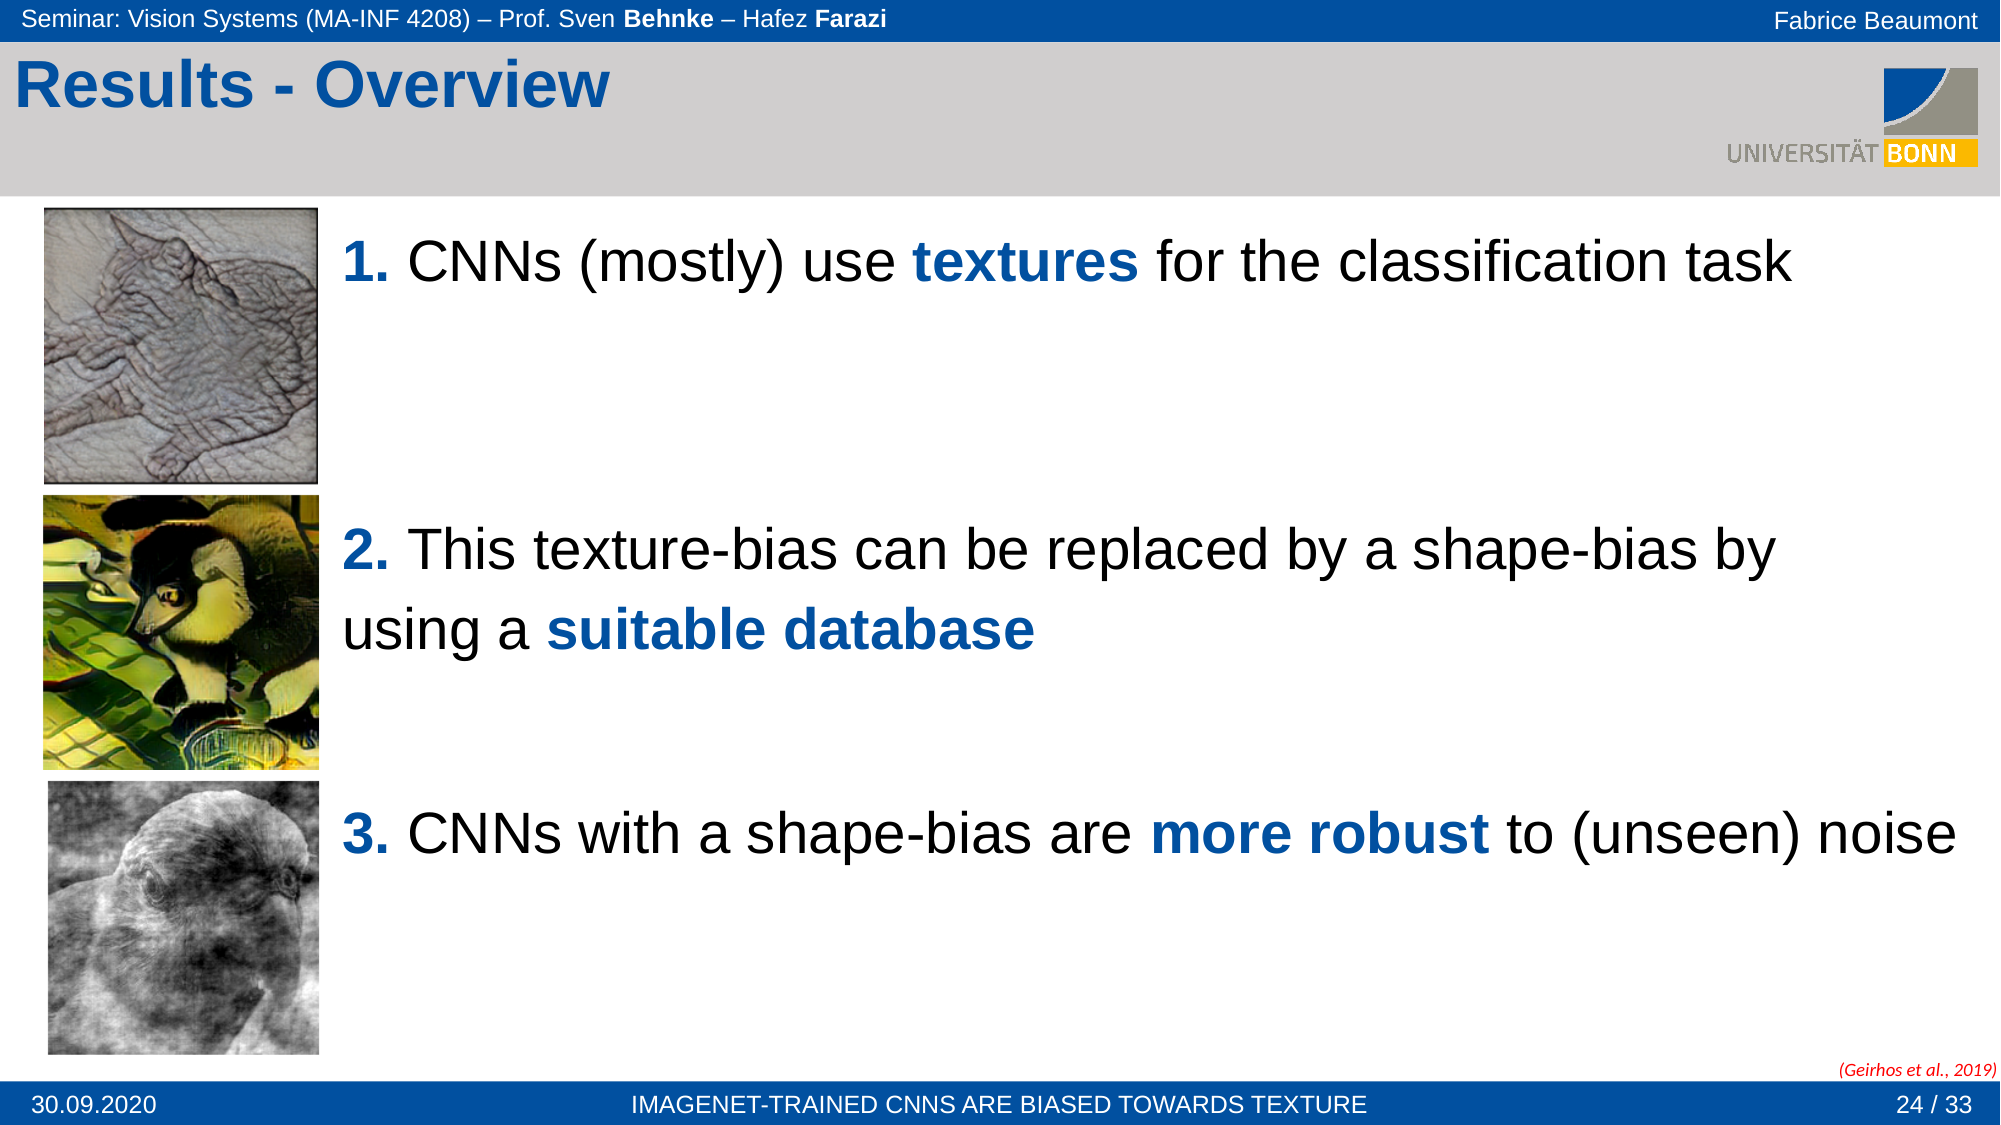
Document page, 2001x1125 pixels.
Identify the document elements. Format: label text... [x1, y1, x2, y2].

text_box (Geirhos et al., 2019) [1838, 1057, 2000, 1080]
list 2. This texture-bias can be replaced by a shape-bias by using a suitable database [327, 494, 1920, 770]
list 3. CNNs with a shape-bias are more robust to (unseen) noise [327, 778, 1989, 1054]
picture [42, 494, 319, 770]
picture [42, 778, 319, 1055]
list Results - Overview [0, 42, 1725, 122]
picture [1724, 44, 1978, 187]
text_box 24 / 33 [1850, 1081, 1988, 1125]
list 1. CNNs (mostly) use textures for the classification task [327, 206, 1920, 486]
text_box [42, 205, 320, 487]
